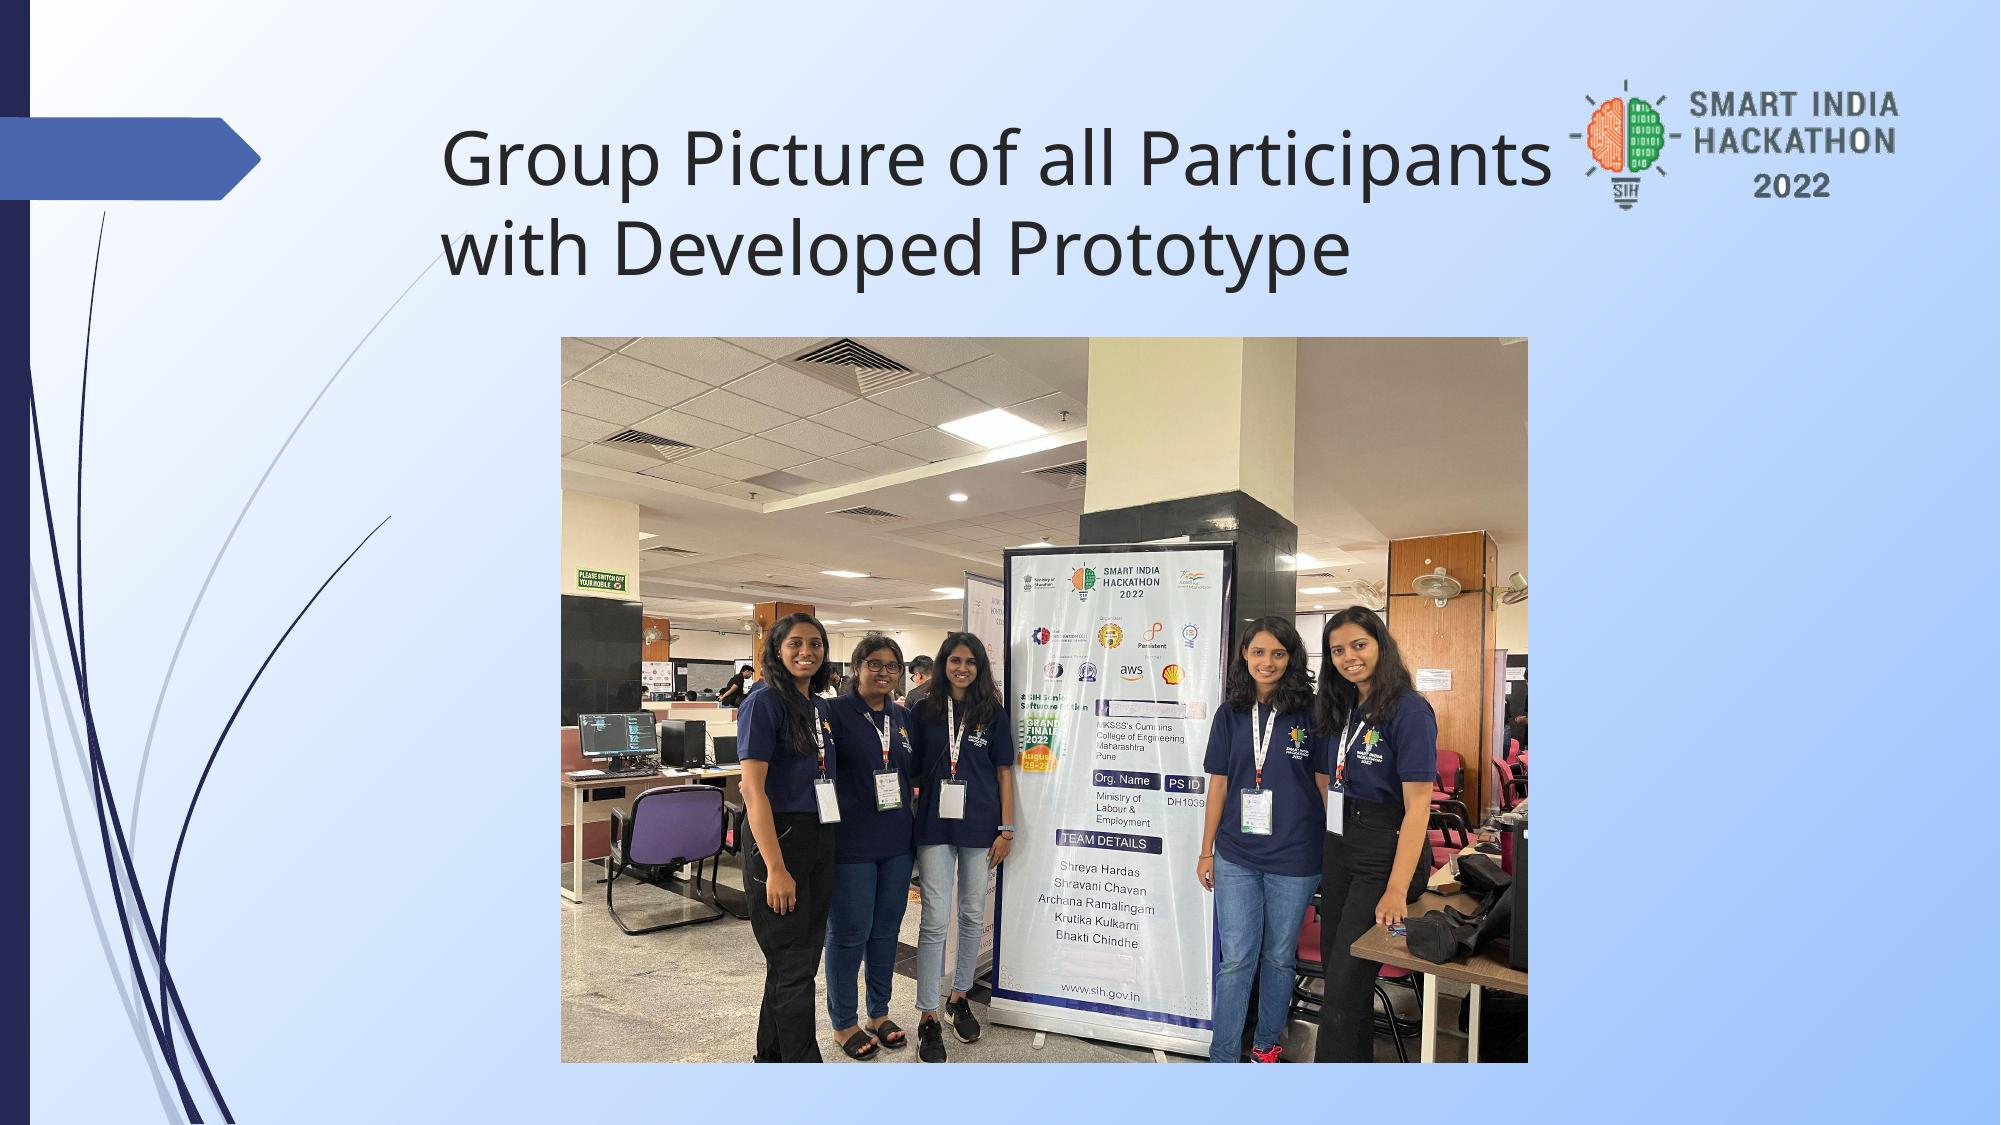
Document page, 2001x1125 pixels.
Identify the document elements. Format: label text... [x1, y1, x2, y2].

title Group Picture of all Participants with Developed Prototype [425, 102, 1576, 350]
picture [1559, 60, 1904, 217]
picture [560, 337, 1529, 1063]
